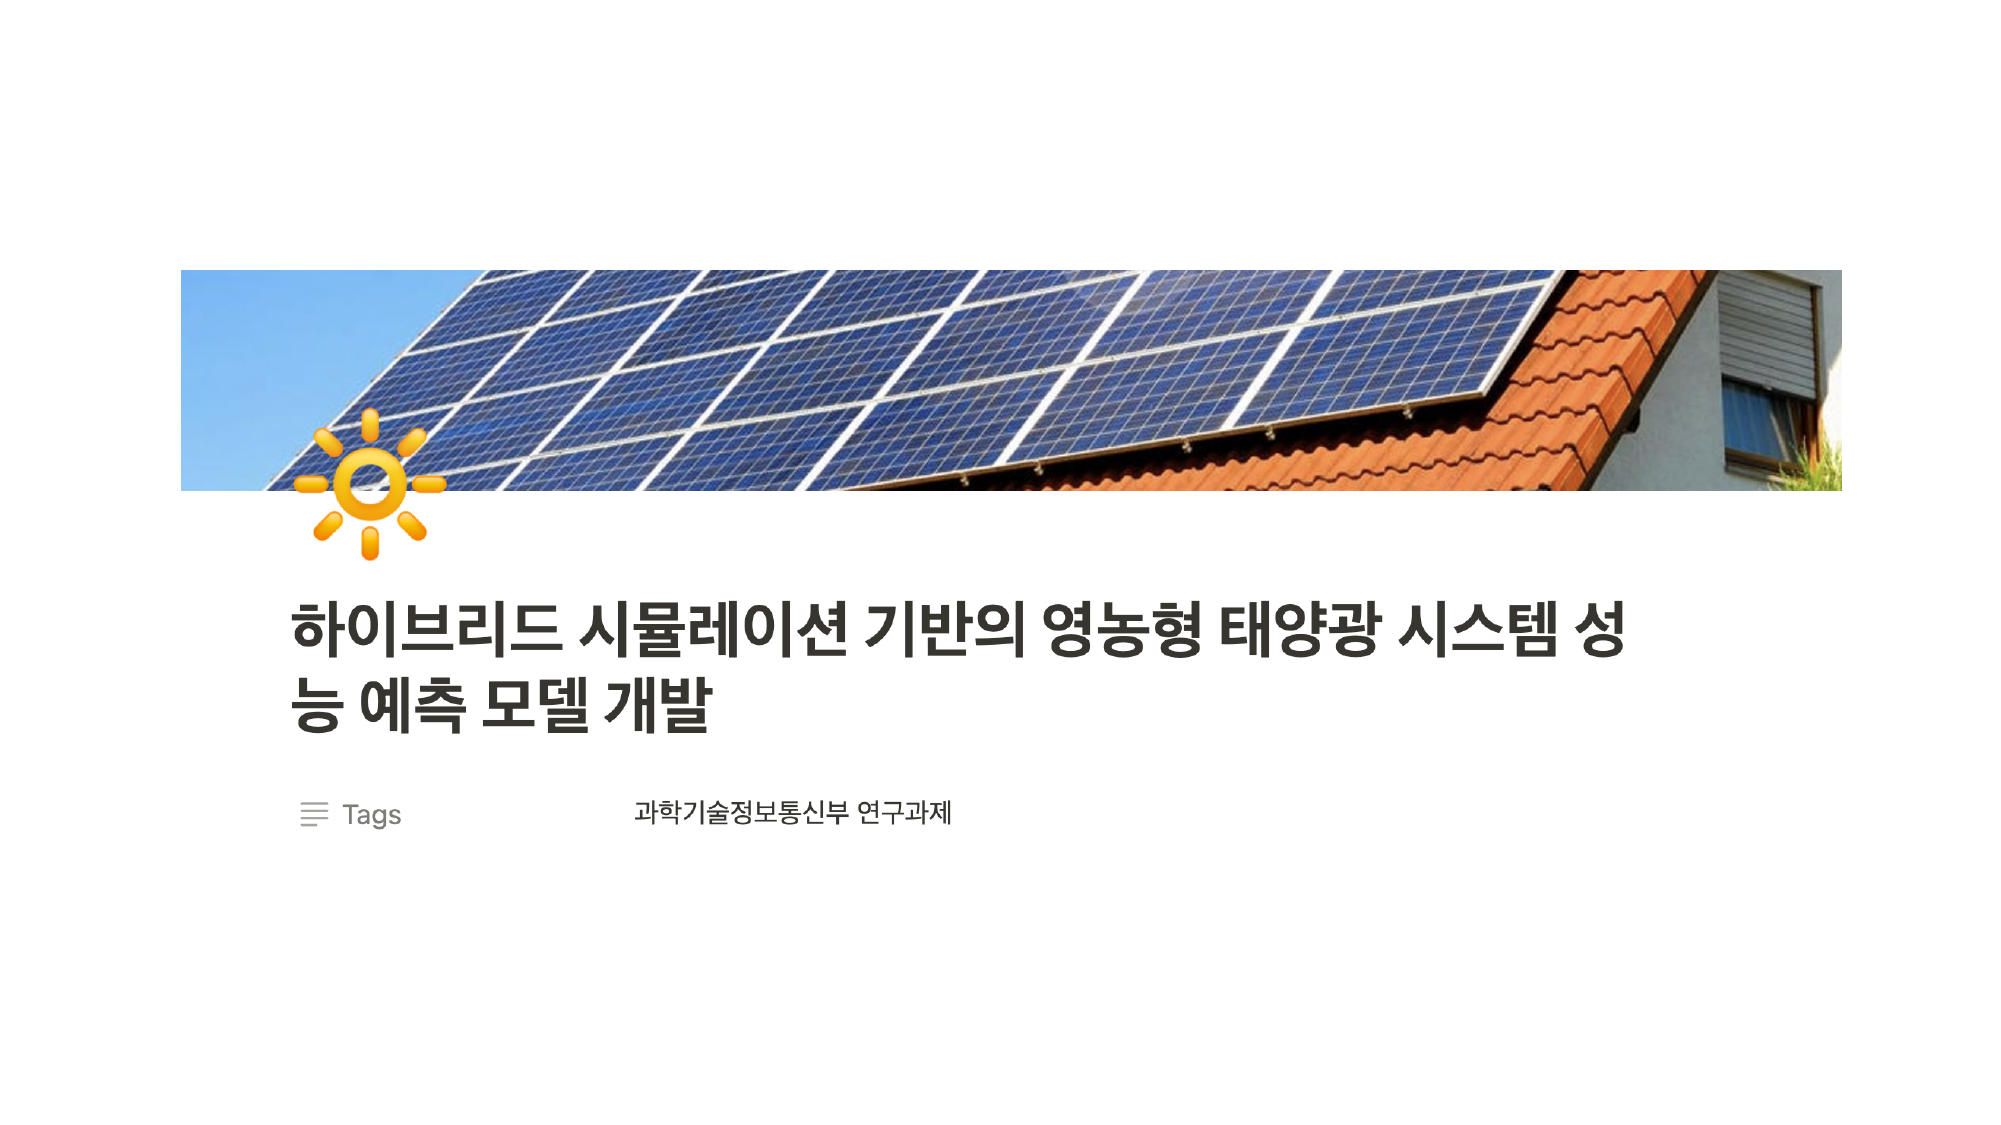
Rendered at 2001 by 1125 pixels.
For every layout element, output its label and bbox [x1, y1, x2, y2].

picture [181, 270, 1842, 855]
